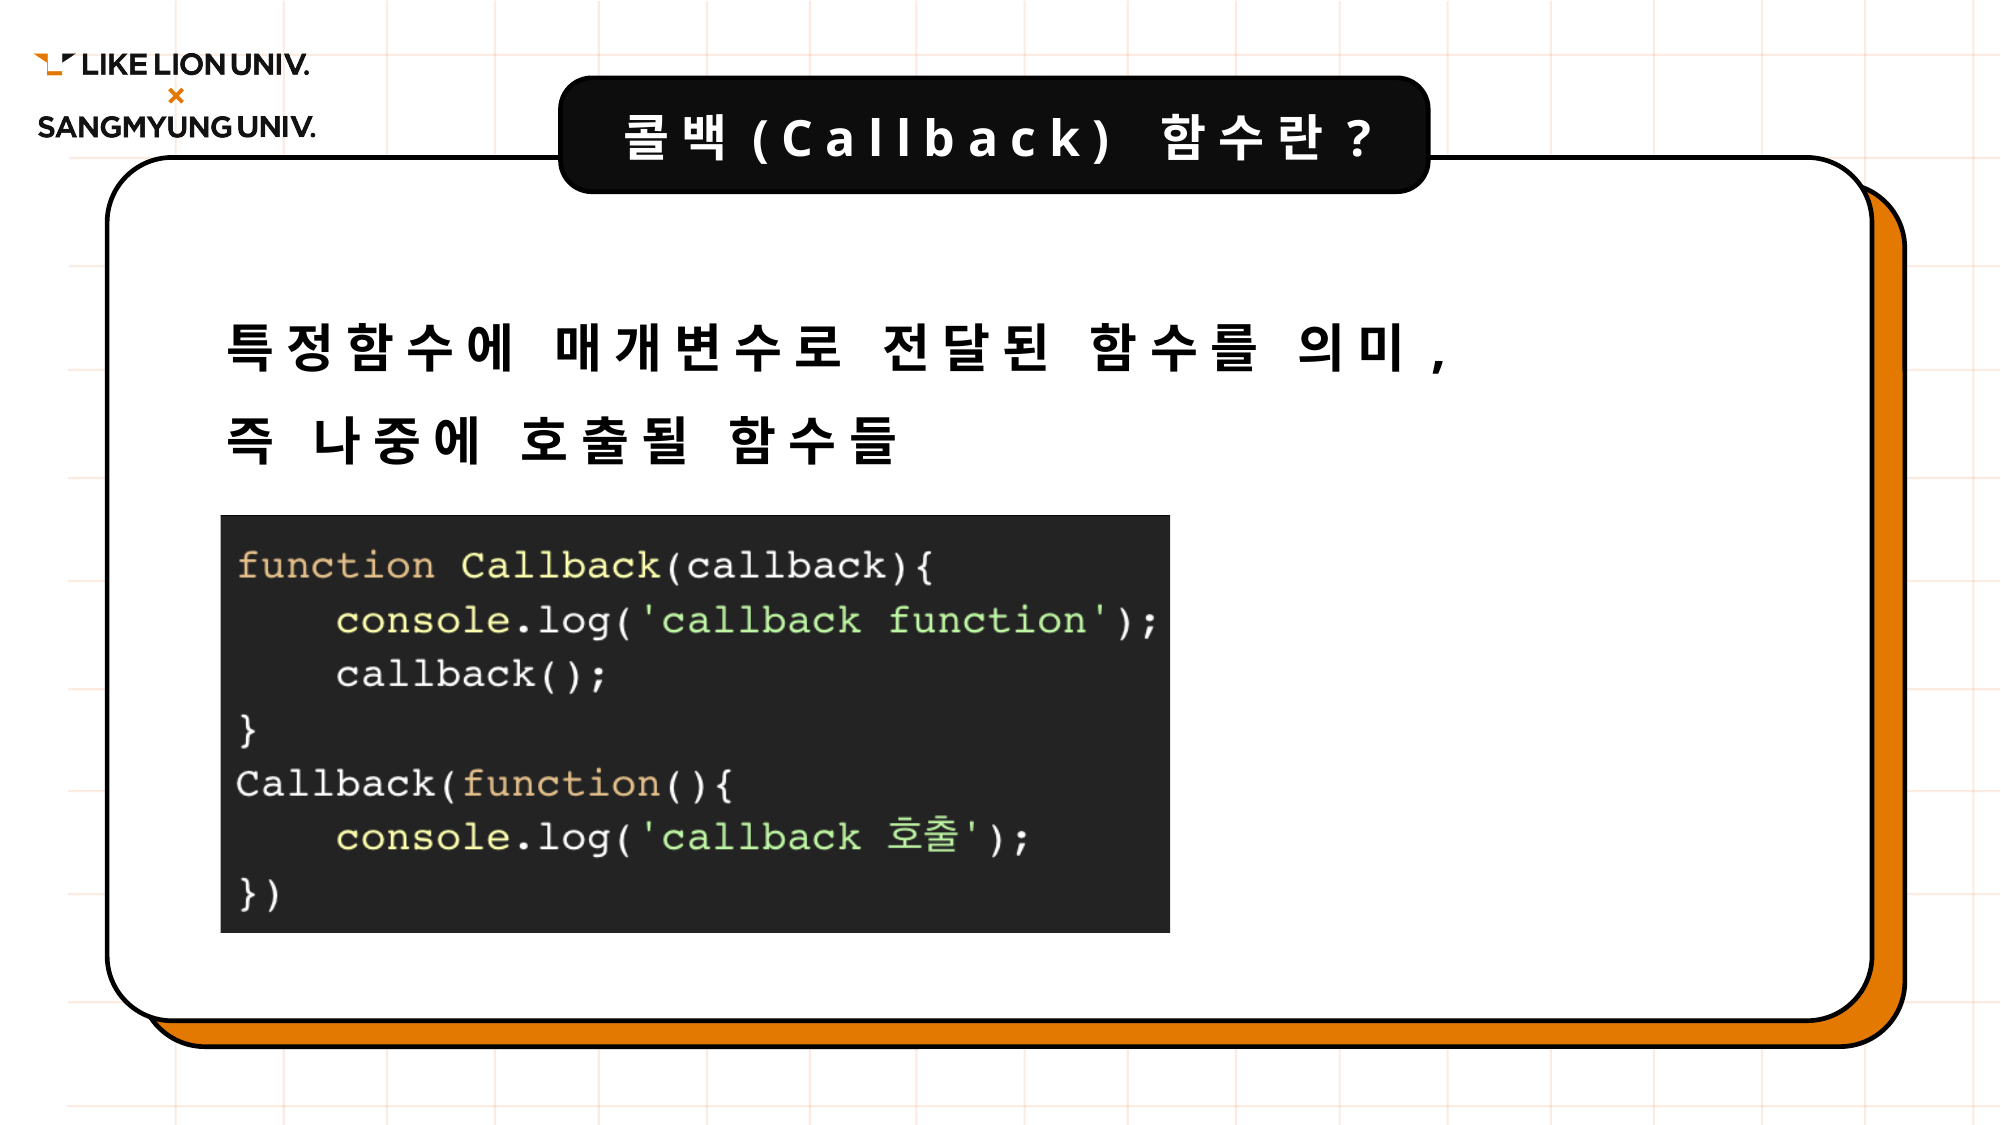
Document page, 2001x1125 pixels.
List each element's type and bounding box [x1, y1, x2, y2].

picture [220, 515, 1171, 933]
text_box [107, 157, 1905, 1047]
picture [31, 21, 321, 174]
text_box [67, 0, 2000, 1125]
